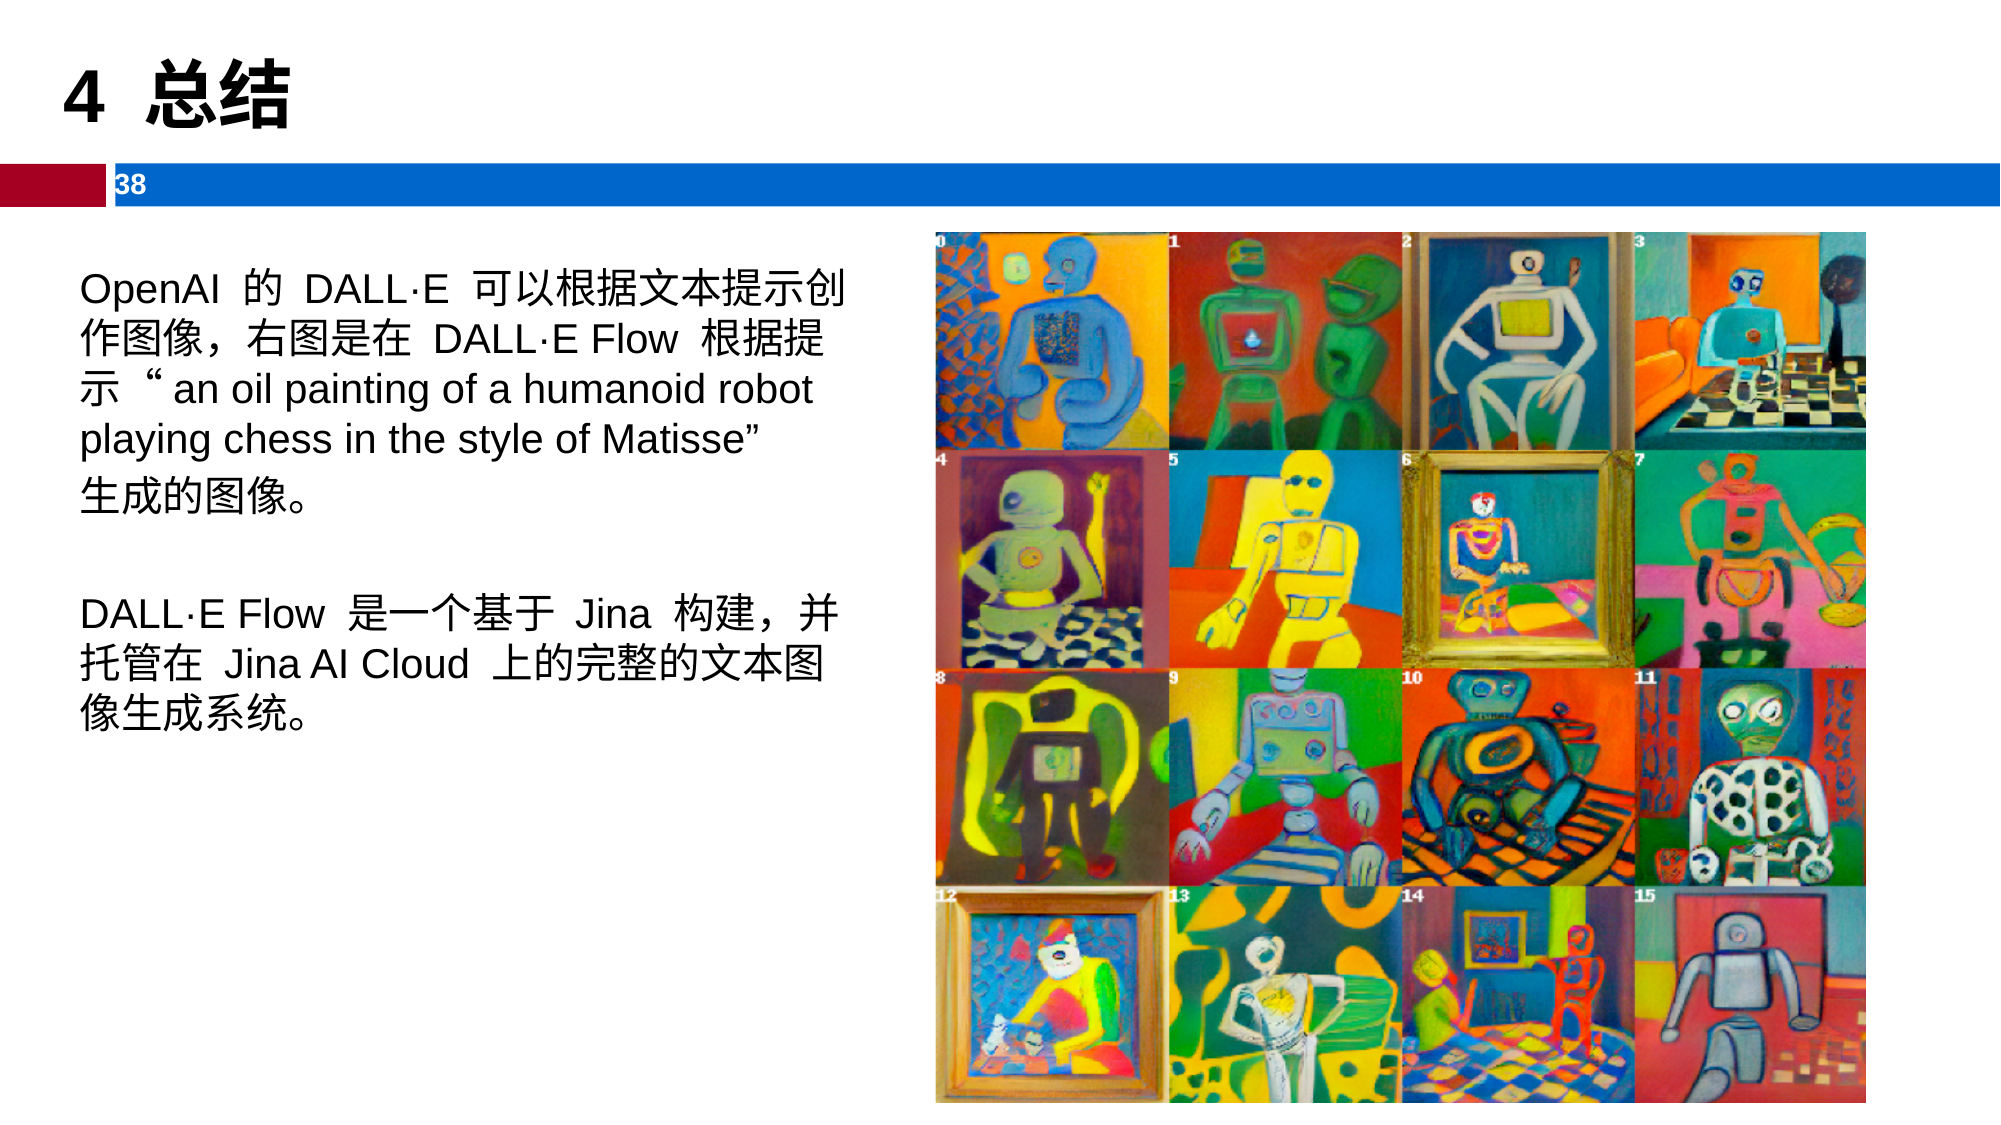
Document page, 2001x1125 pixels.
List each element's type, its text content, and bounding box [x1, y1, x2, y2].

title 4 总结 [48, 36, 1939, 148]
list OpenAI 的 DALL·E 可以根据文本提示创作图像，右图是在 DALL·E Flow 根据提示“an oil painting of a humanoid robot playing chess in the style of Matisse” 生成的图像。 DALL·E Flow 是一个基于 Jina 构建，并托管在 Jina AI Cloud 上的完整的文本图像生成系统。 [64, 254, 867, 997]
picture [935, 231, 1866, 1103]
